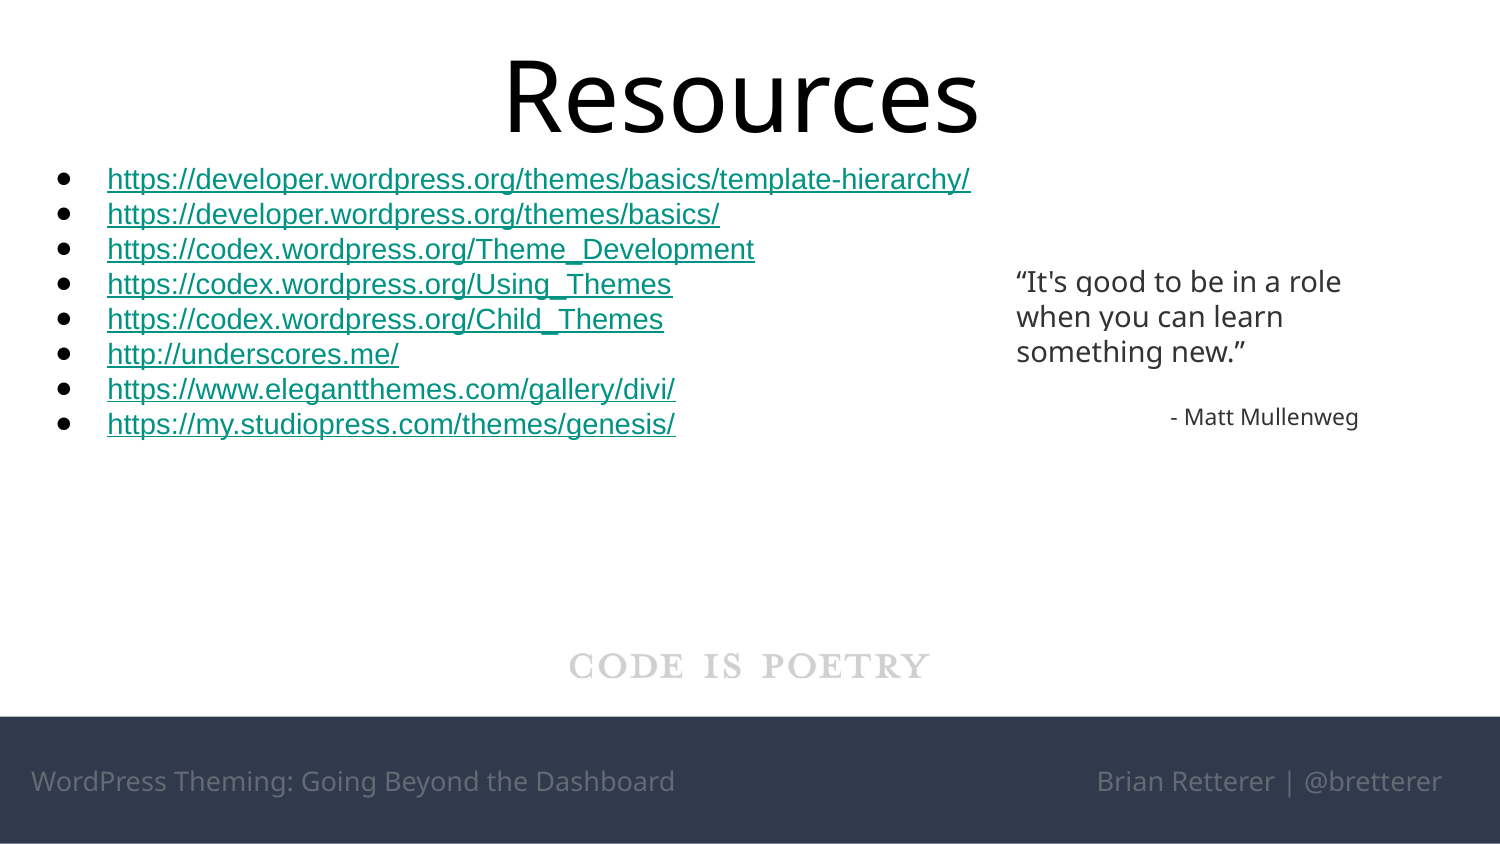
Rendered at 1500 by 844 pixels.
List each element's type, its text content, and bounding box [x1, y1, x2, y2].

text_box https://developer.wordpress.org/themes/basics/template-hierarchy/ https://developer.wordpress.org/themes/basics/ https://codex.wordpress.org/Theme_Development https://codex.wordpress.org/Using_Themes https://codex.wordpress.org/Child_Themes http://underscores.me/ https://www.elegantthemes.com/gallery/divi/ https://my.studiopress.com/themes/genesis/ [17, 145, 1477, 704]
text_box “It's good to be in a role when you can learn something new.” - Matt Mullenweg [1001, 247, 1375, 435]
list Brian Retterer | @bretterer [1081, 743, 1477, 819]
text_box Resources [486, 17, 1014, 134]
picture [567, 650, 932, 680]
list WordPress Theming: Going Beyond the Dashboard [16, 743, 725, 819]
